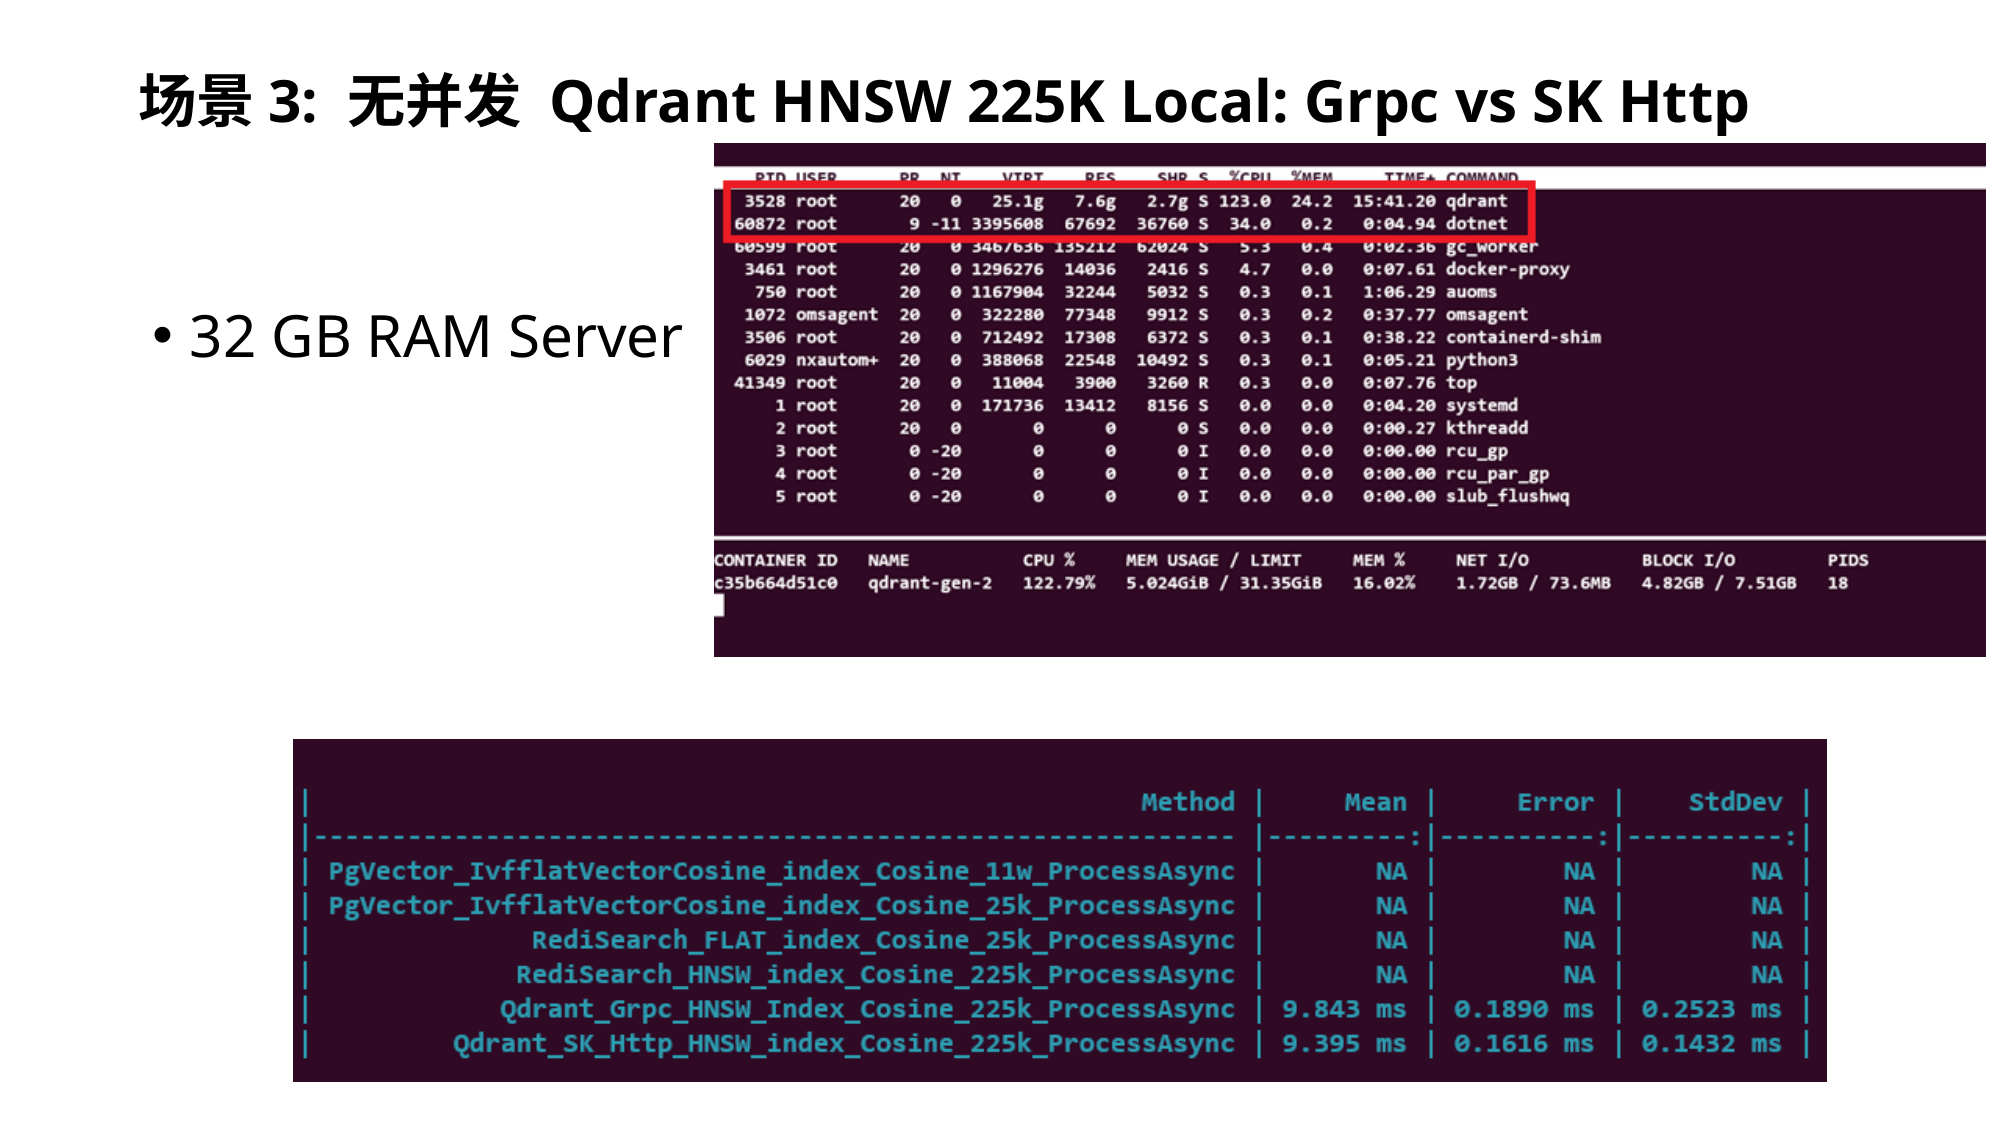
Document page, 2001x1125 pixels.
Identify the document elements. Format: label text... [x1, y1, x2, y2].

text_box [714, 143, 1986, 657]
picture [293, 739, 1827, 1082]
list 32 GB RAM Server [137, 299, 1863, 1014]
title 场景3: 无并发 Qdrant HNSW 225K Local: Grpc vs SK Http [123, 44, 1849, 163]
